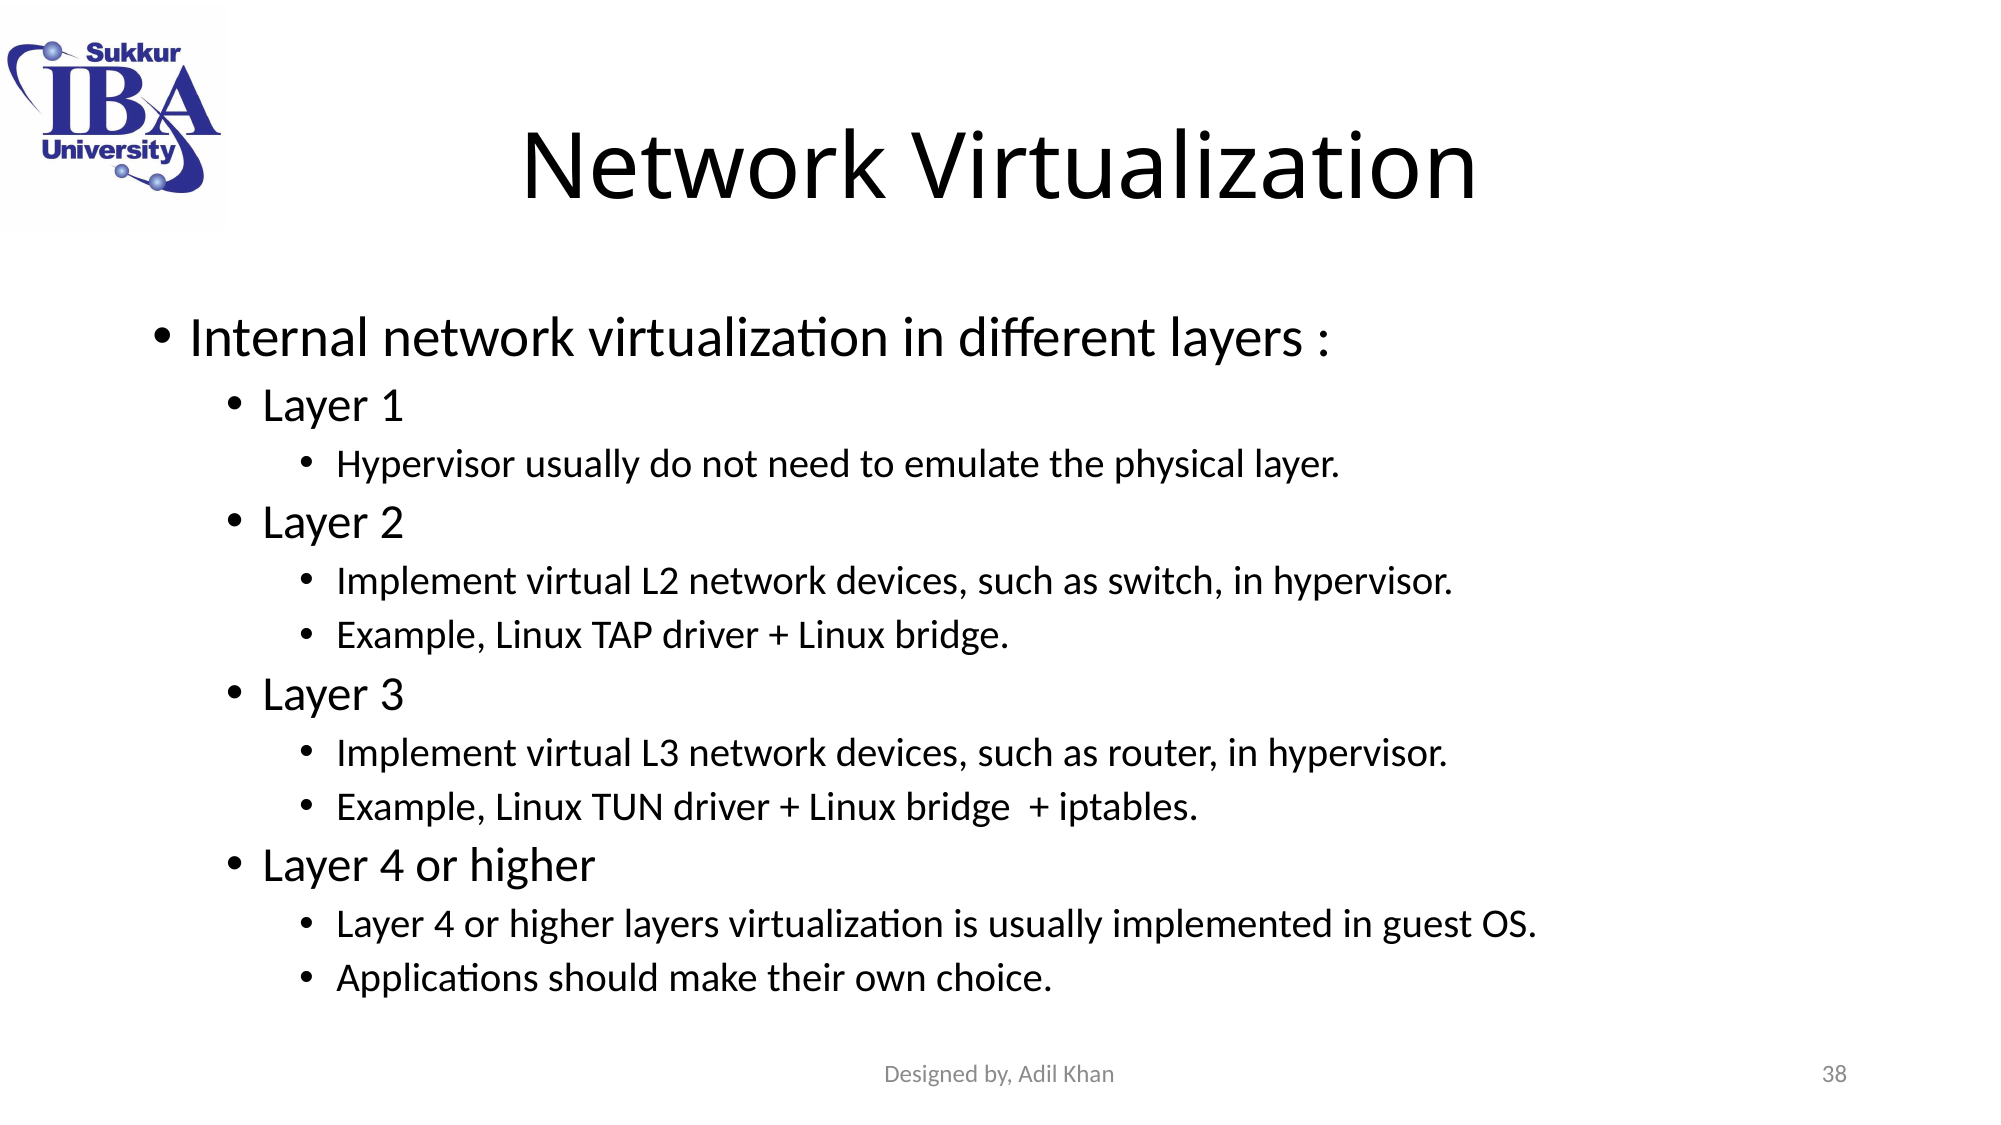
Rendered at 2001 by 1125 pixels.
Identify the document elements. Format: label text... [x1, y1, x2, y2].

picture [1, 4, 227, 230]
footer Designed by, Adil Khan [662, 1042, 1338, 1103]
title Network Virtualization [137, 59, 1863, 278]
list Internal network virtualization in different layers : Layer 1 Hypervisor usually do not need to emulate the physical layer. Layer 2 Implement virtual L2 network devices, such as switch, in hypervisor. Example, Linux TAP driver + Linux bridge. Layer 3 Implement virtual L3 network devices, such as router, in hypervisor. Example, Linux TUN driver + Linux bridge + iptables. Layer 4 or higher Layer 4 or higher layers virtualization is usually implemented in guest OS. Applications should make their own choice. [137, 299, 1863, 1014]
slide_number 38 [1412, 1042, 1863, 1103]
